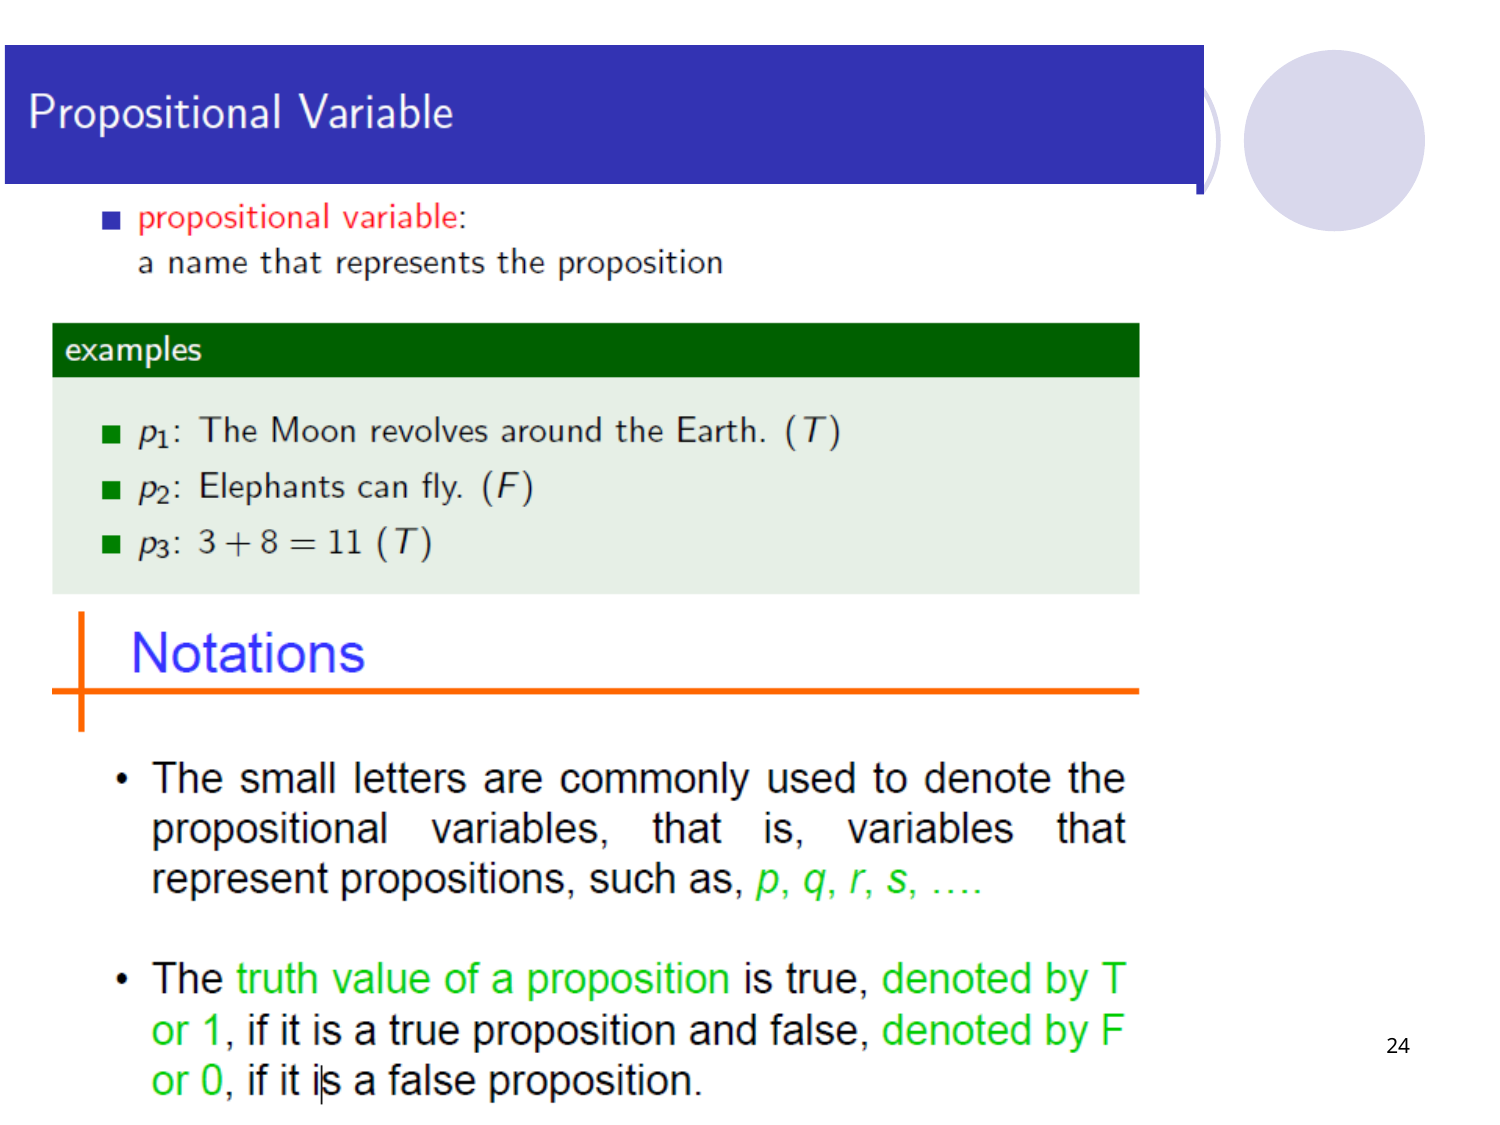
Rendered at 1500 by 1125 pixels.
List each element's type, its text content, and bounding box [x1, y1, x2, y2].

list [4, 44, 1205, 213]
slide_number 24 [1144, 1024, 1426, 1101]
picture [0, 183, 1197, 1125]
